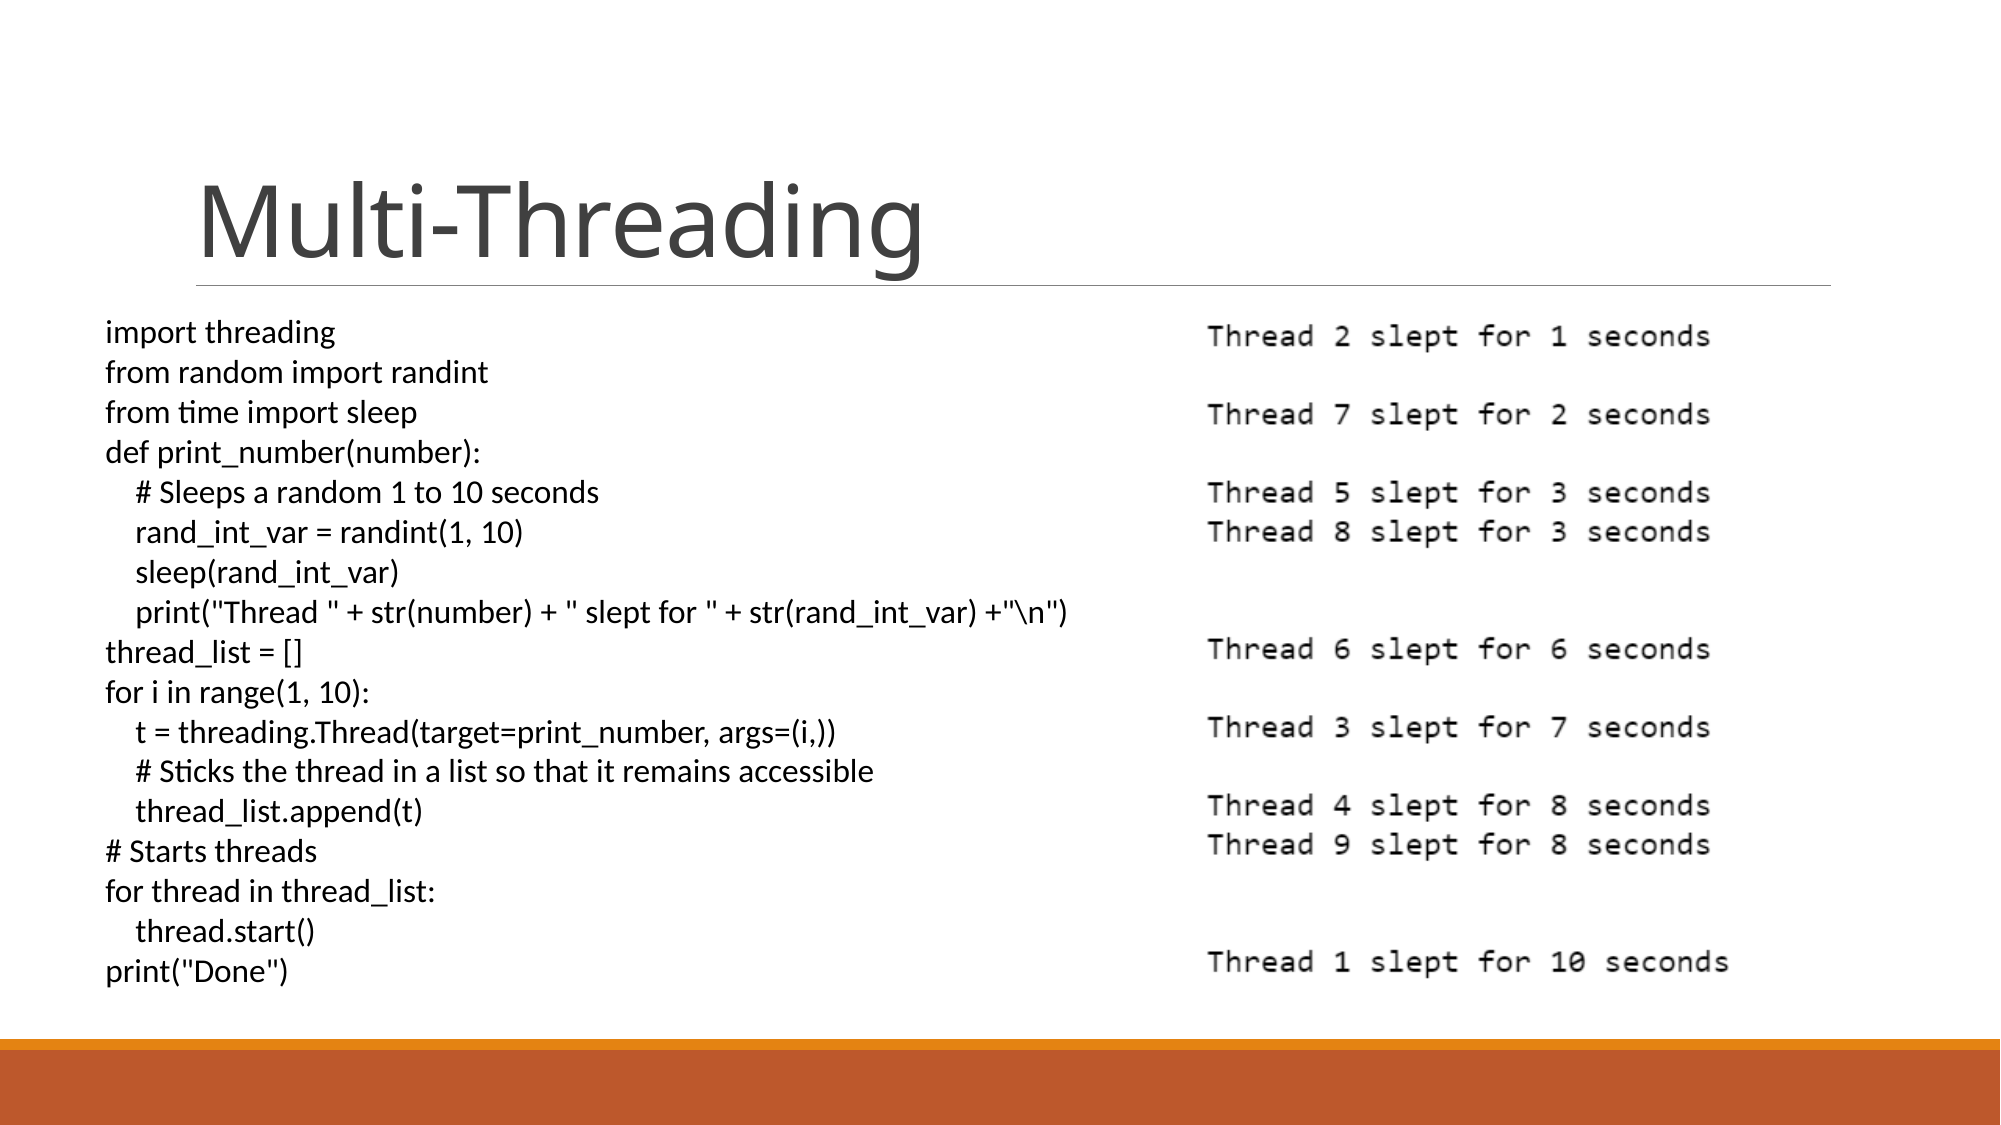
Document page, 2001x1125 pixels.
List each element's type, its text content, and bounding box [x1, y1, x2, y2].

text_box import threading from random import randint from time import sleep def print_number(number): # Sleeps a random 1 to 10 seconds rand_int_var = randint(1, 10) sleep(rand_int_var) print("Thread " + str(number) + " slept for " + str(rand_int_var) +"\n") thread_list = [] for i in range(1, 10): t = threading.Thread(target=print_number, args=(i,)) # Sticks the thread in a list so that it remains accessible thread_list.append(t) # Starts threads for thread in thread_list: thread.start() print("Done") [90, 303, 1782, 997]
title Multi-Threading [180, 47, 1830, 285]
picture [1200, 312, 1744, 1006]
